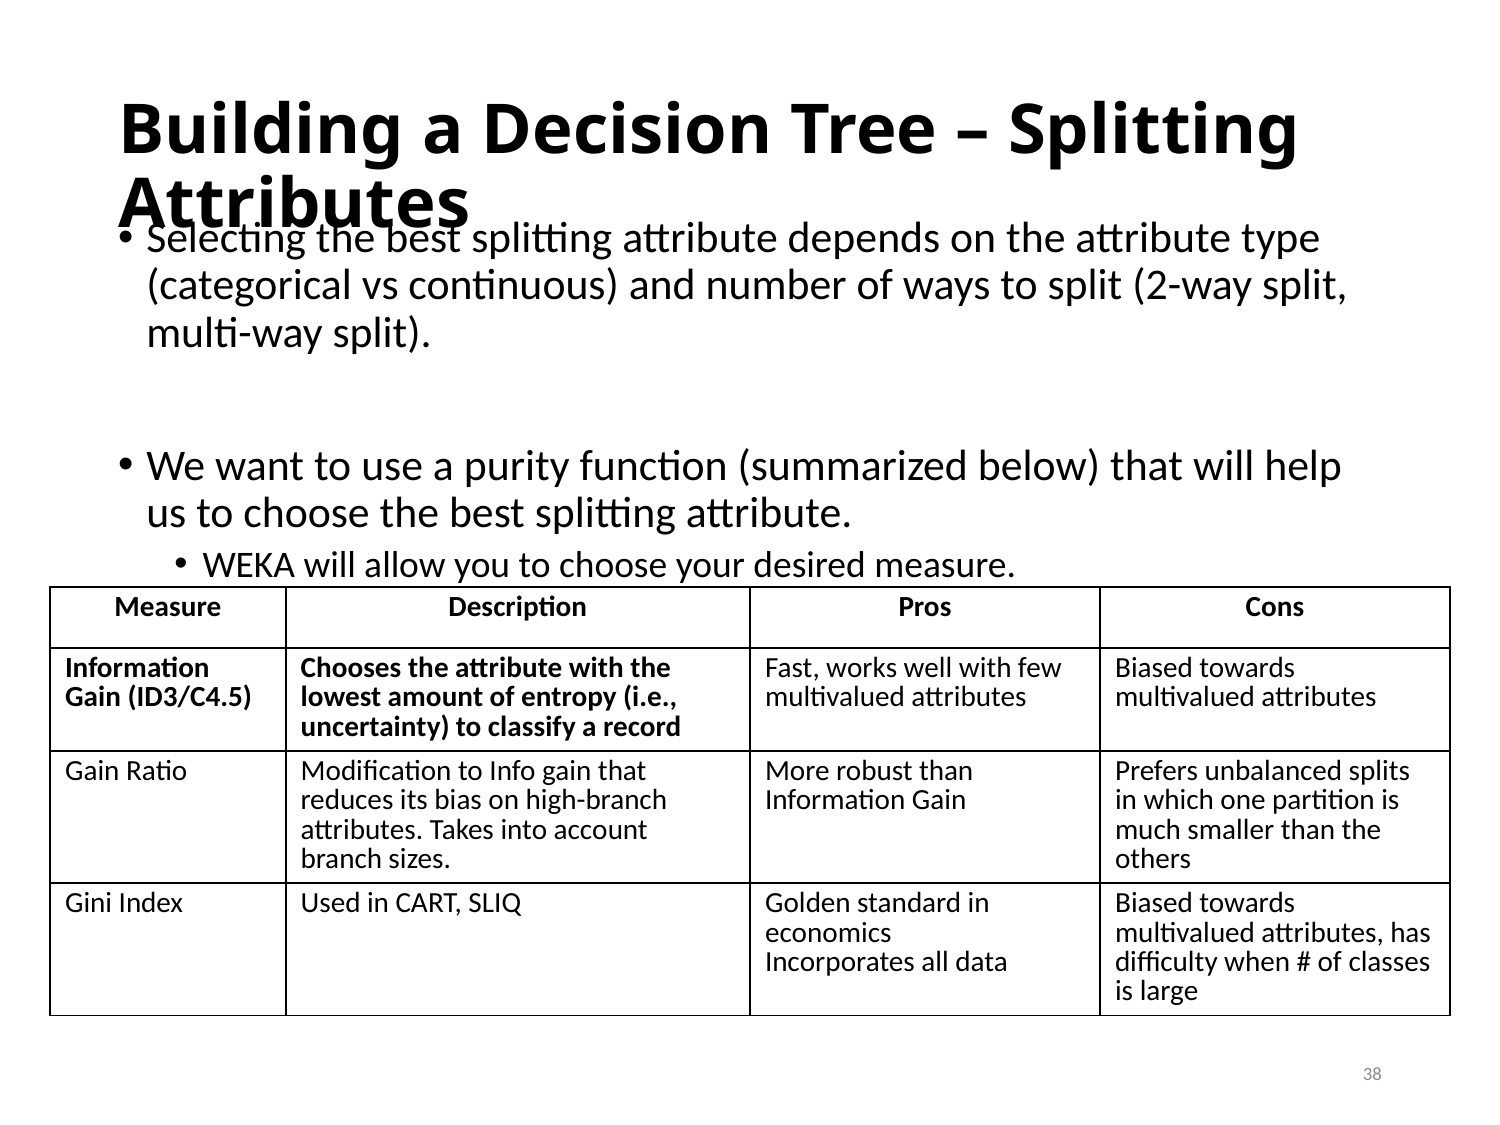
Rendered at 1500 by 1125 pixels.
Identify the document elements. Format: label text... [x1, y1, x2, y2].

table_cell More robust than Information Gain [751, 752, 1099, 882]
table_cell Prefers unbalanced splits in which one partition is much smaller than the others [1101, 752, 1449, 882]
slide_number 38 [1059, 1042, 1397, 1103]
table_cell Biased towards multivalued attributes, has difficulty when # of classes is large [1101, 884, 1449, 1015]
table_cell Chooses the attribute with the lowest amount of entropy (i.e., uncertainty) to classify a record [287, 649, 749, 750]
list Selecting the best splitting attribute depends on the attribute type (categorical vs continuous) and number of ways to split (2-way split, multi-way split). We want to use a purity function (summarized below) that will help us to choose the best splitting attribute. WEKA will allow you to choose your desired measure. [103, 207, 1397, 586]
table_header Cons [1101, 588, 1449, 647]
table_cell Gini Index [51, 884, 285, 1015]
table_header Description [287, 588, 749, 647]
title Building a Decision Tree – Splitting Attributes [103, 59, 1397, 207]
table_cell Golden standard in economics Incorporates all data [751, 884, 1099, 1015]
table_cell Gain Ratio [51, 752, 285, 882]
table_header Measure [51, 588, 285, 647]
table_cell Information Gain (ID3/C4.5) [51, 649, 285, 750]
table_cell Fast, works well with few multivalued attributes [751, 649, 1099, 750]
table_cell Modification to Info gain that reduces its bias on high-branch attributes. Takes into account branch sizes. [287, 752, 749, 882]
table_cell Biased towards multivalued attributes [1101, 649, 1449, 750]
table_cell Used in CART, SLIQ [287, 884, 749, 1015]
table_header Pros [751, 588, 1099, 647]
